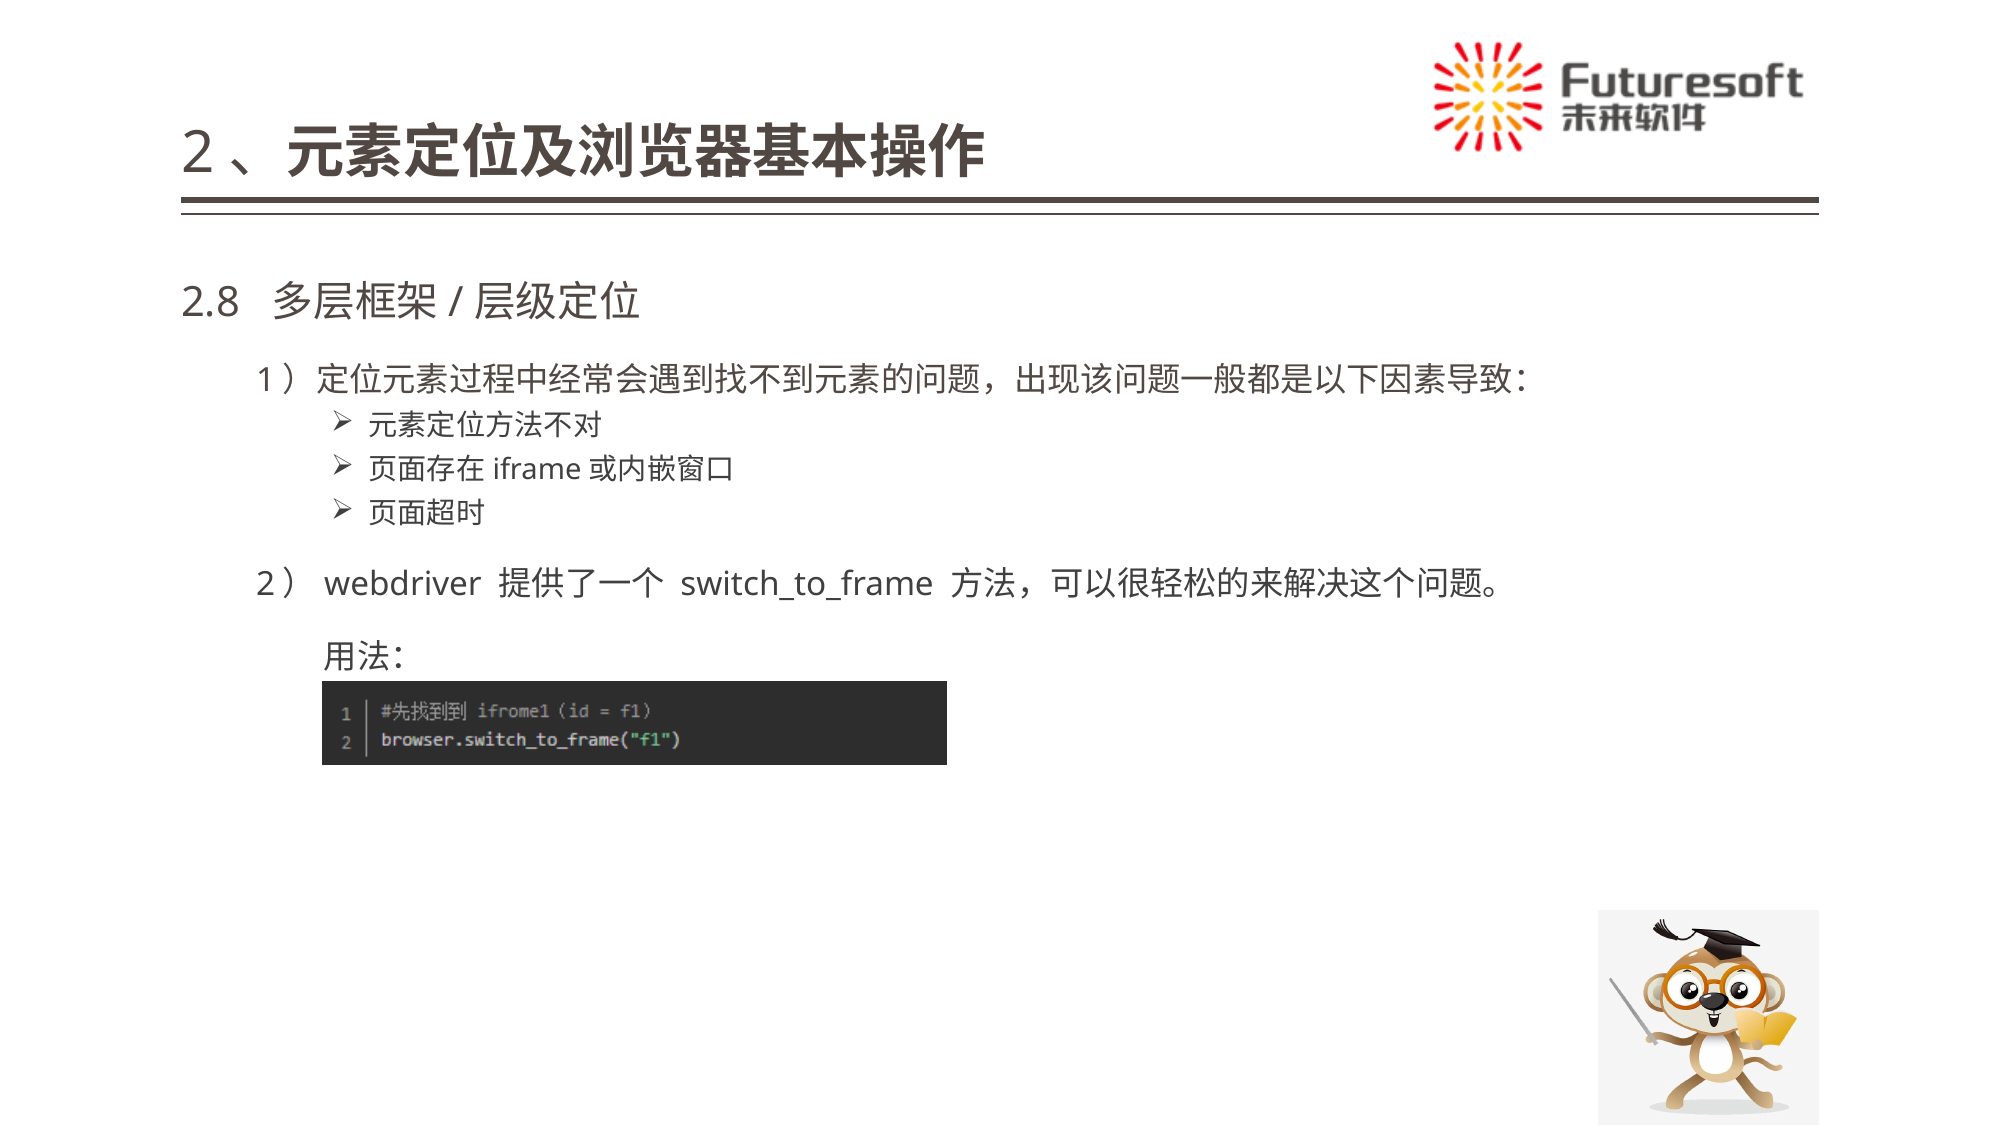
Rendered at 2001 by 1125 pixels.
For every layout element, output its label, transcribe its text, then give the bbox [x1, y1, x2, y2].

title 2、元素定位及浏览器基本操作 [181, 12, 1819, 193]
picture [322, 681, 947, 765]
list 2.8 多层框架/层级定位 1）定位元素过程中经常会遇到找不到元素的问题，出现该问题一般都是以下因素导致： 元素定位方法不对 页面存在iframe或内嵌窗口 页面超时 2）webdriver 提供了一个 switch_to_frame 方法，可以很轻松的来解决这个问题。 用法： [181, 273, 1819, 1024]
picture [1421, 0, 1819, 180]
picture [1598, 910, 1819, 1125]
